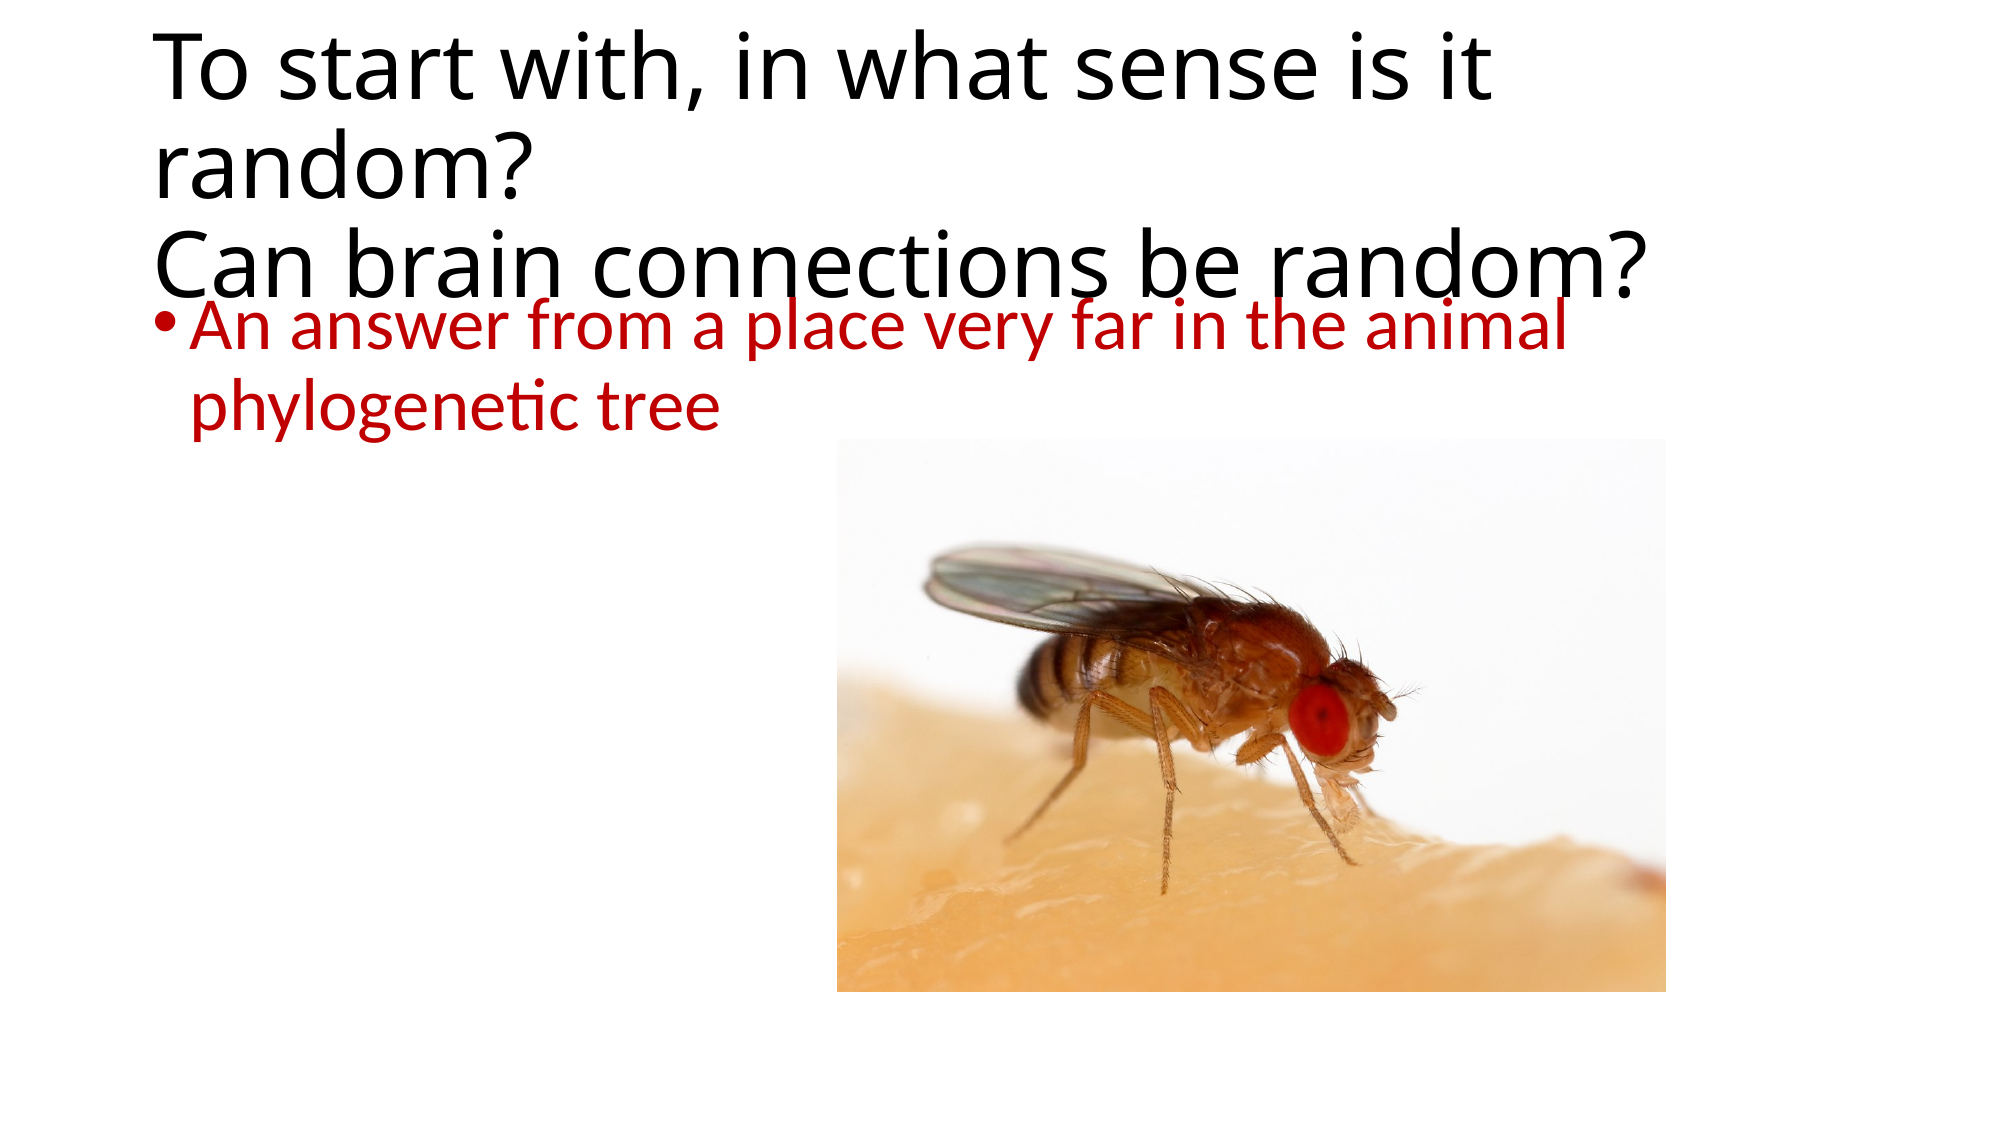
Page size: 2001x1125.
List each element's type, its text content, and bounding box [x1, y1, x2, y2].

picture [837, 439, 1666, 992]
list An answer from a place very far in the animal phylogenetic tree [137, 277, 1863, 992]
title To start with, in what sense is it random? Can brain connections be random? [137, 59, 1863, 277]
